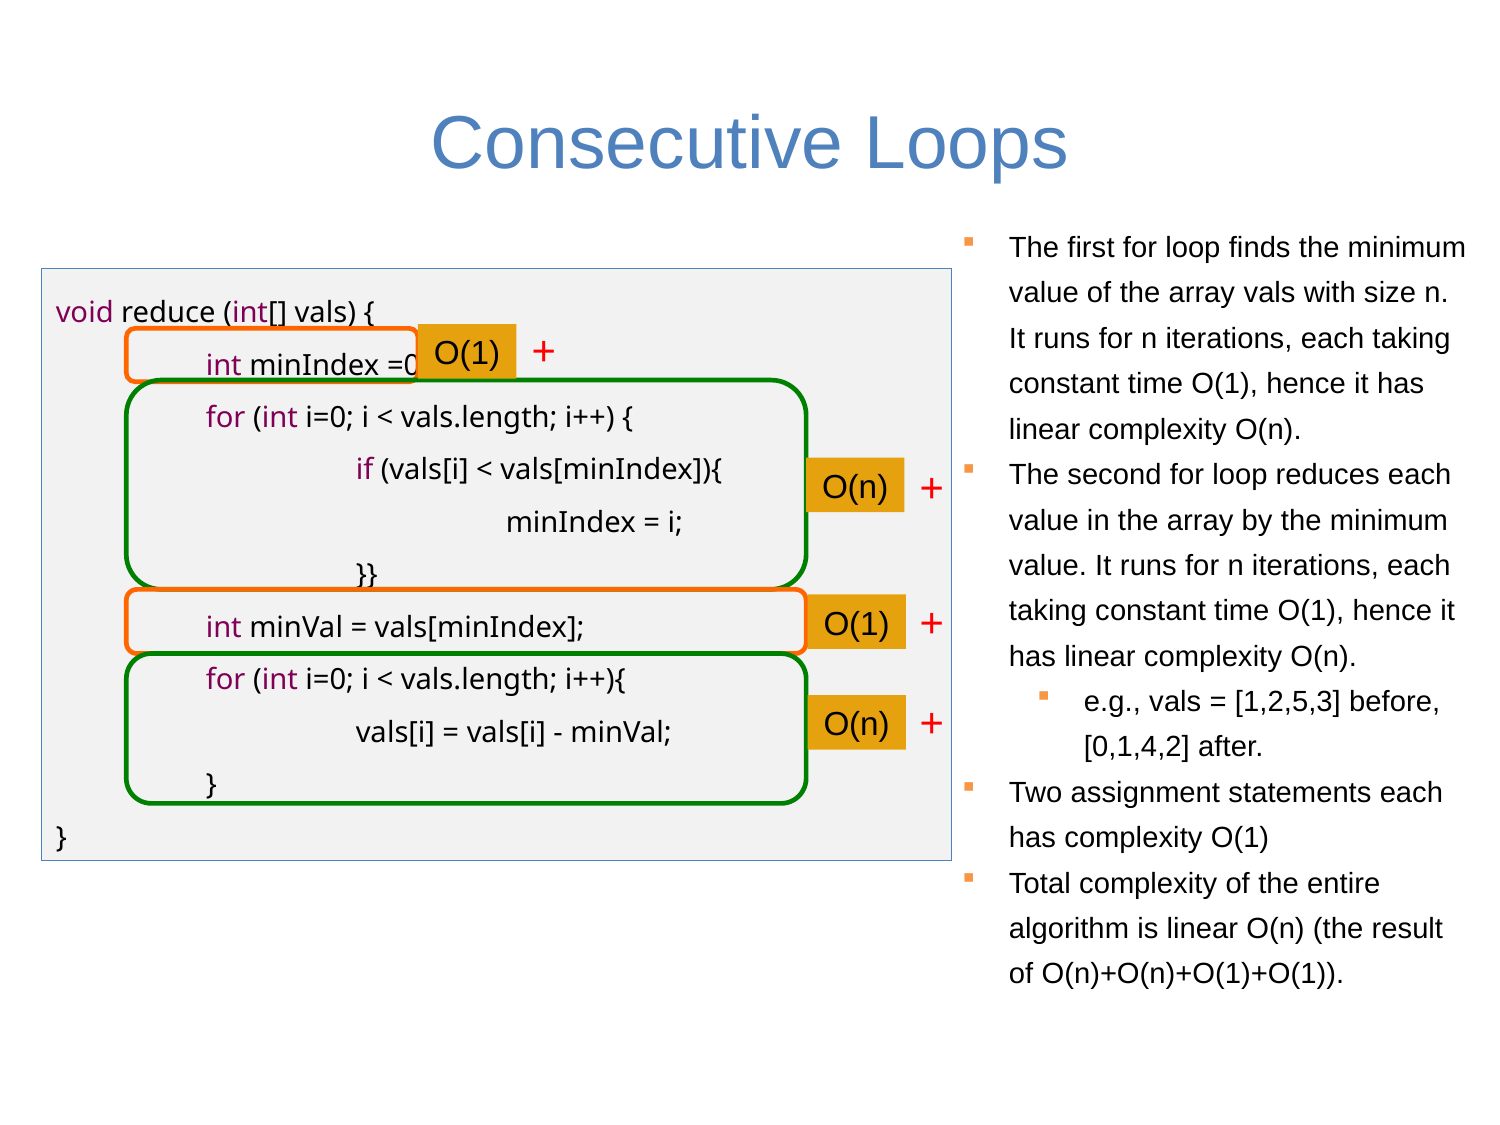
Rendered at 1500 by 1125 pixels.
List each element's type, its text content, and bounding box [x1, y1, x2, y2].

text_box [124, 651, 809, 806]
text_box The first for loop finds the minimum value of the array vals with size n. It runs for n iterations, each taking constant time O(1), hence it has linear complexity O(n). The second for loop reduces each value in the array by the minimum value. It runs for n iterations, each taking constant time O(1), hence it has linear complexity O(n). e.g., vals = [1,2,5,3] before, [0,1,4,2] after. Two assignment statements each has complexity O(1) Total complexity of the entire algorithm is linear O(n) (the result of O(n)+O(n)+O(1)+O(1)). [947, 210, 1486, 998]
text_box + [516, 316, 572, 382]
text_box + [904, 588, 959, 653]
text_box O(n) [807, 695, 904, 750]
title Consecutive Loops [75, 45, 1425, 233]
text_box [124, 587, 807, 656]
text_box [124, 377, 809, 587]
text_box [124, 326, 417, 384]
text_box + [904, 688, 959, 754]
text_box O(1) [417, 324, 516, 379]
text_box O(1) [807, 594, 904, 649]
text_box + [904, 453, 959, 519]
text_box O(n) [806, 457, 904, 513]
text_box void reduce (int[] vals) { int minIndex =0; for (int i=0; i < vals.length; i++) { if (vals[i] < vals[minIndex]){ minIndex = i; }} int minVal = vals[minIndex]; for (int i=0; i < vals.length; i++){ vals[i] = vals[i] - minVal; } } [41, 268, 947, 861]
